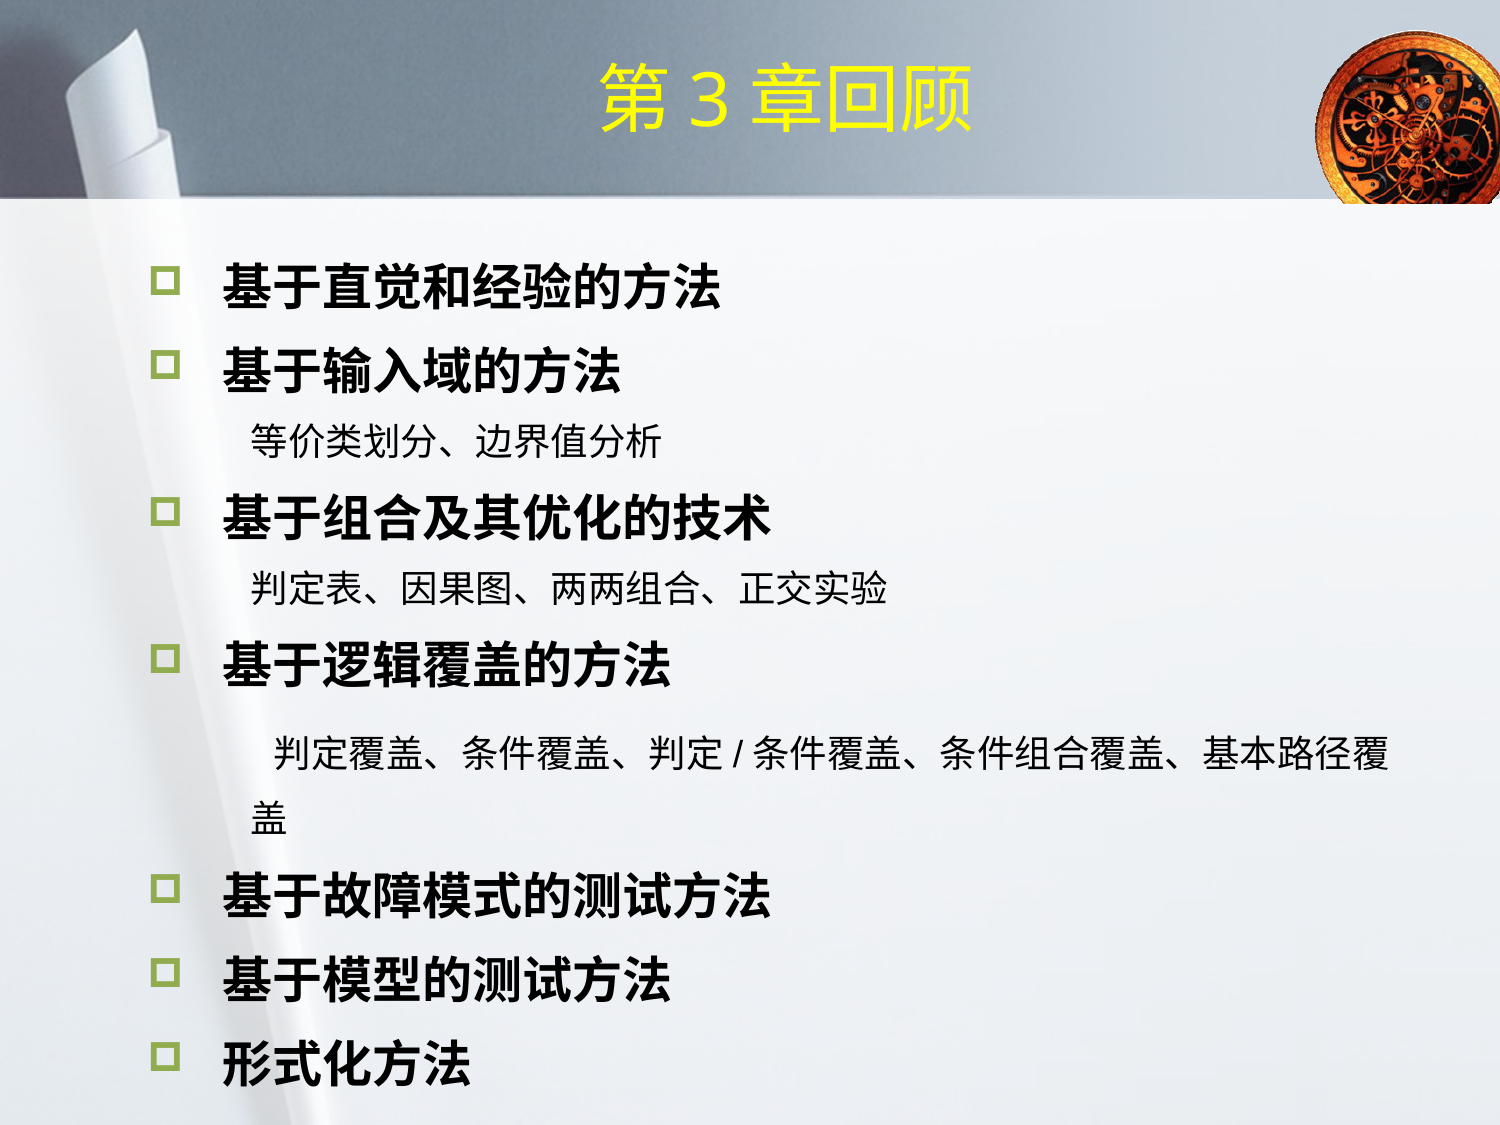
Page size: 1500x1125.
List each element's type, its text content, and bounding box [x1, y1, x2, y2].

picture [0, 0, 1500, 204]
title 第3章回顾 [419, 42, 1152, 152]
text_box 基于直觉和经验的方法 基于输入域的方法 等价类划分、边界值分析 基于组合及其优化的技术 判定表、因果图、两两组合、正交实验 基于逻辑覆盖的方法 判定覆盖、条件覆盖、判定/条件覆盖、条件组合覆盖、基本路径覆盖 基于故障模式的测试方法 基于模型的测试方法 形式化方法 [147, 231, 1400, 1093]
